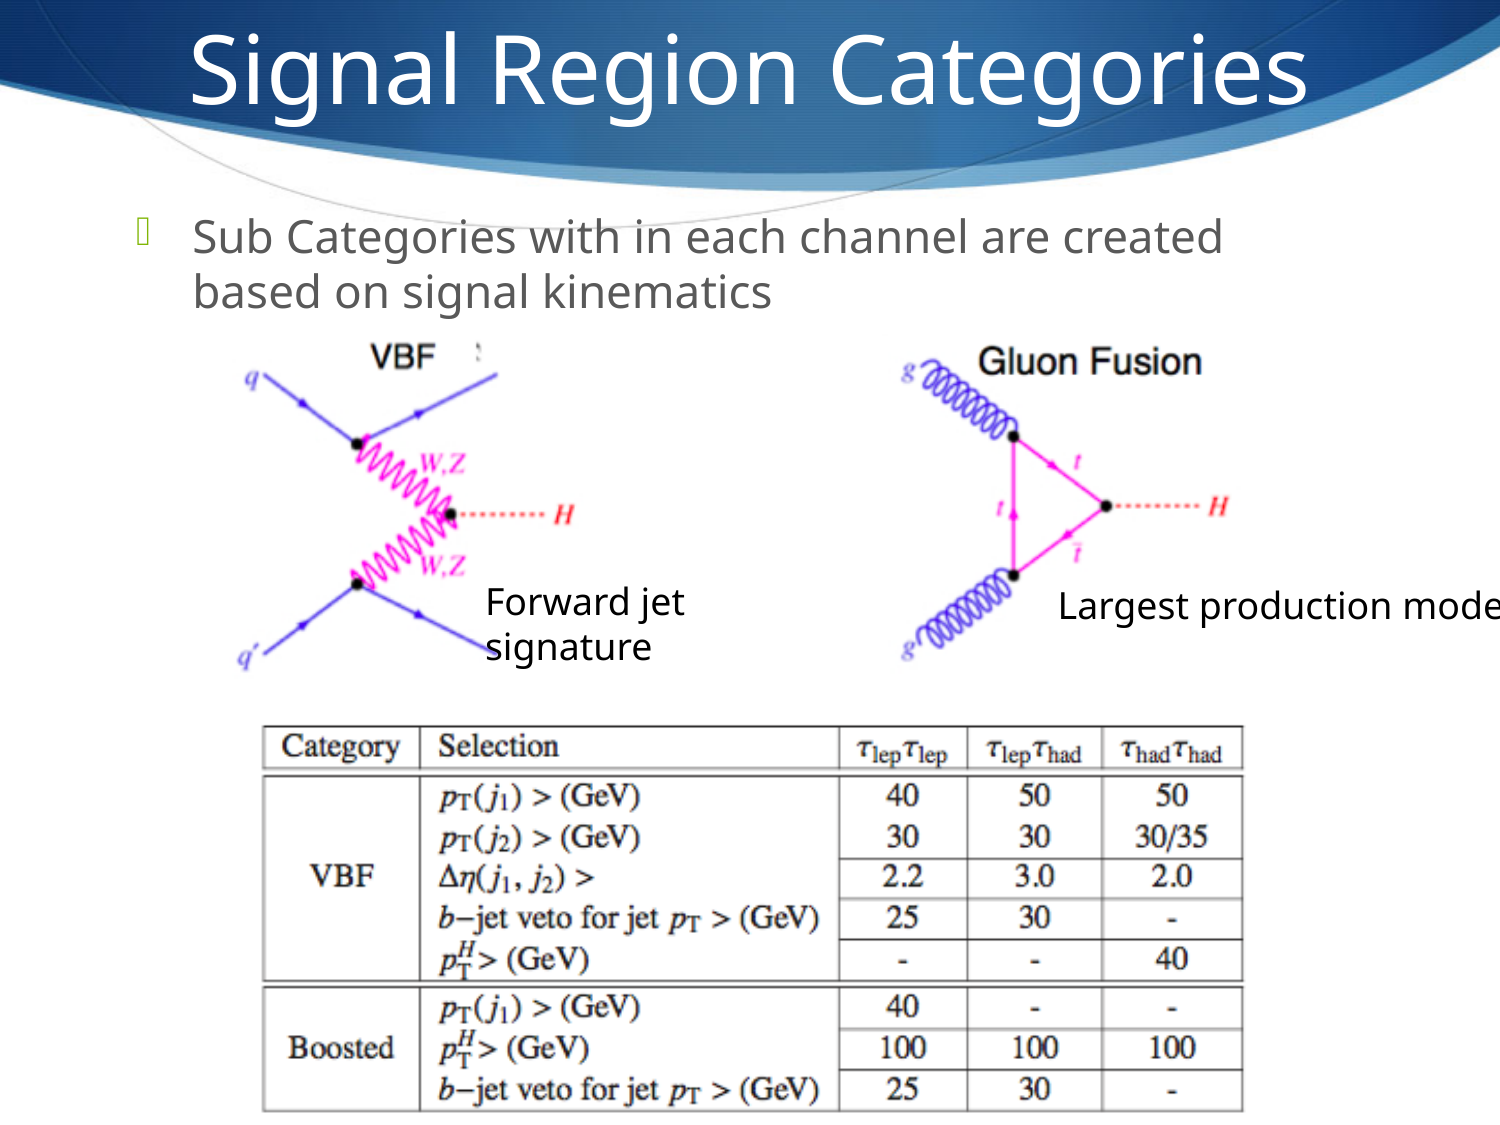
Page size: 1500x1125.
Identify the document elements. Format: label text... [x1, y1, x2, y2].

text_box Forward jet signature [591, 570, 710, 676]
text_box Signal Region Categories [74, 1, 1425, 189]
picture [0, 0, 1500, 1125]
text_box Largest production mode [1284, 574, 1500, 635]
text_box Sub Categories with in each channel are created based on signal kinematics [121, 200, 1379, 308]
